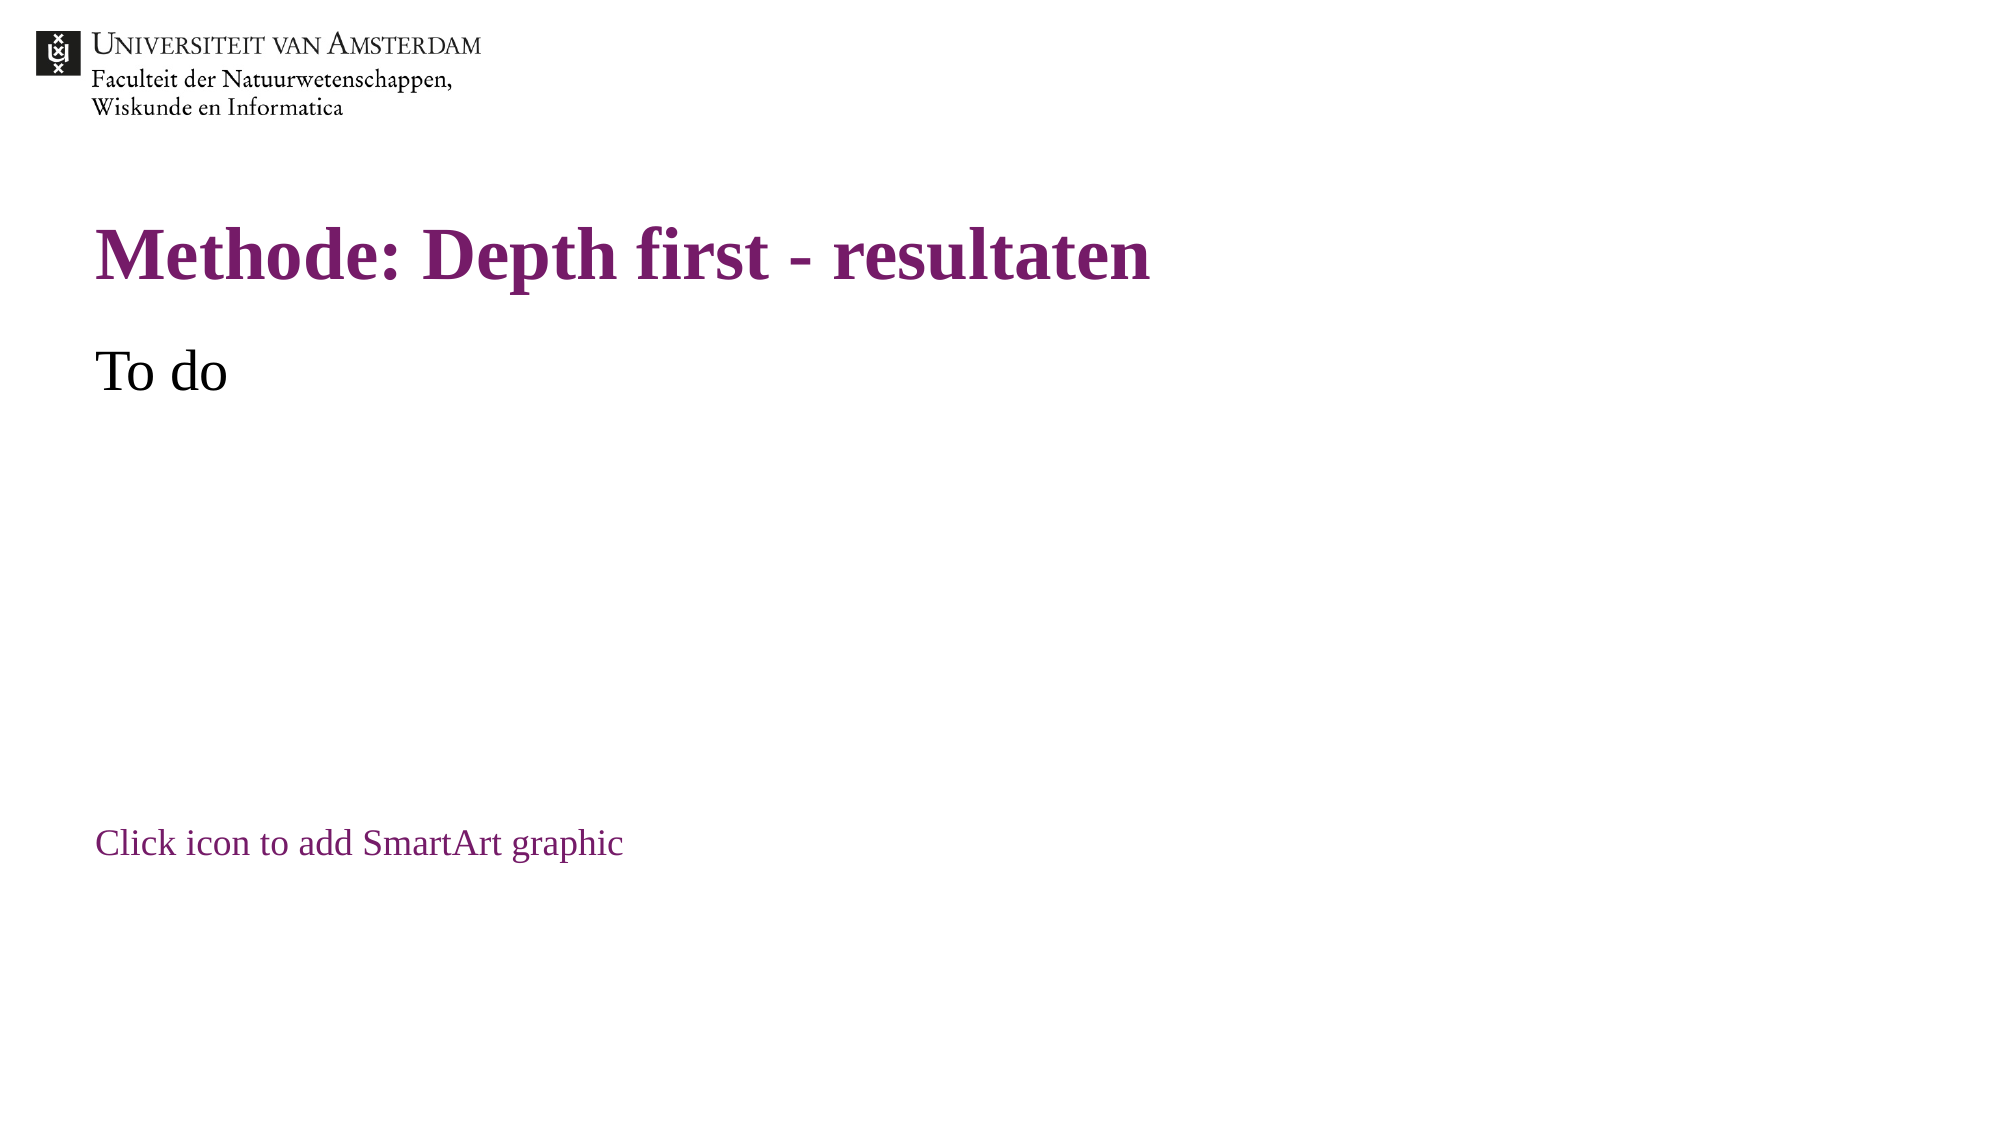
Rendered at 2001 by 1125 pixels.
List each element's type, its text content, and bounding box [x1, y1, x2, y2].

title Methode: Depth first - resultaten [80, 148, 1922, 303]
text_box To do [80, 324, 1910, 705]
picture [36, 31, 481, 121]
